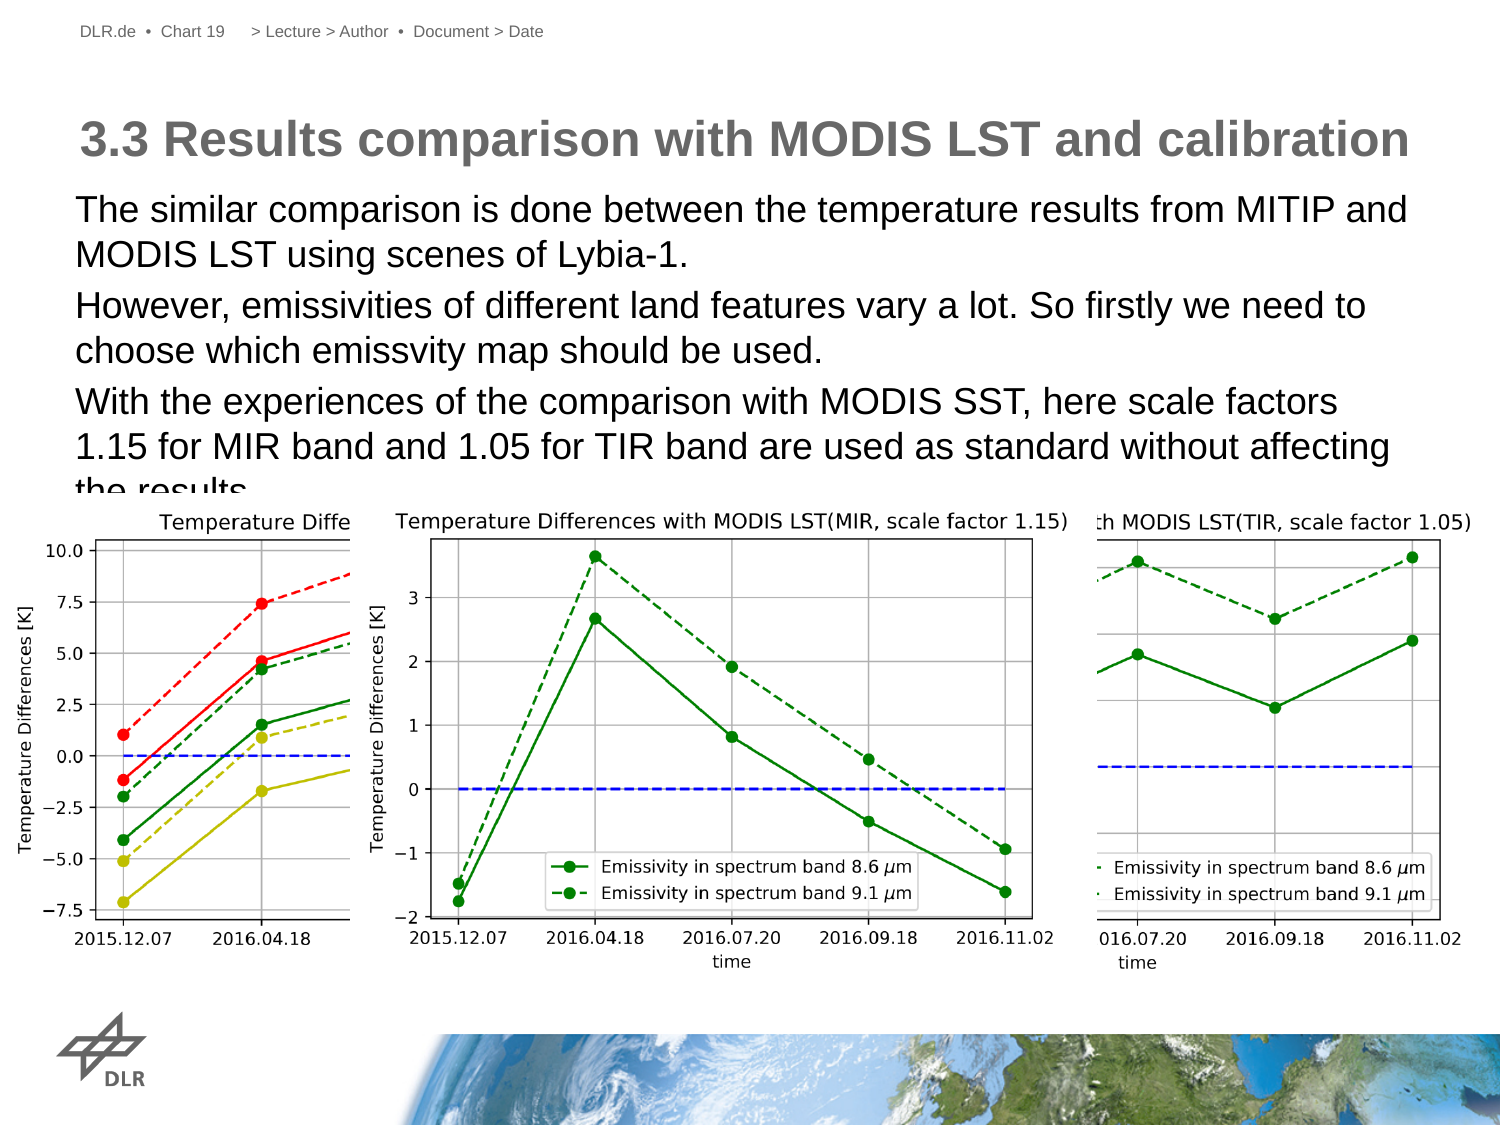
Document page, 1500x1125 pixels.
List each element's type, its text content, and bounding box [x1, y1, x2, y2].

slide_number DLR.de • Chart 19 [79, 20, 251, 45]
list The similar comparison is done between the temperature results from MITIP and MODIS LST using scenes of Lybia-1. However, emissivities of different land features vary a lot. So firstly we need to choose which emissvity map should be used. With the experiences of the comparison with MODIS SST, here scale factors 1.15 for MIR band and 1.05 for TIR band are used as standard without affecting the results. [75, 184, 1416, 468]
footer > Lecture > Author • Document > Date [251, 20, 1421, 45]
picture [0, 492, 1500, 992]
title 3.3 Results comparison with MODIS LST and calibration [79, 106, 1421, 185]
picture [0, 1007, 1500, 1125]
